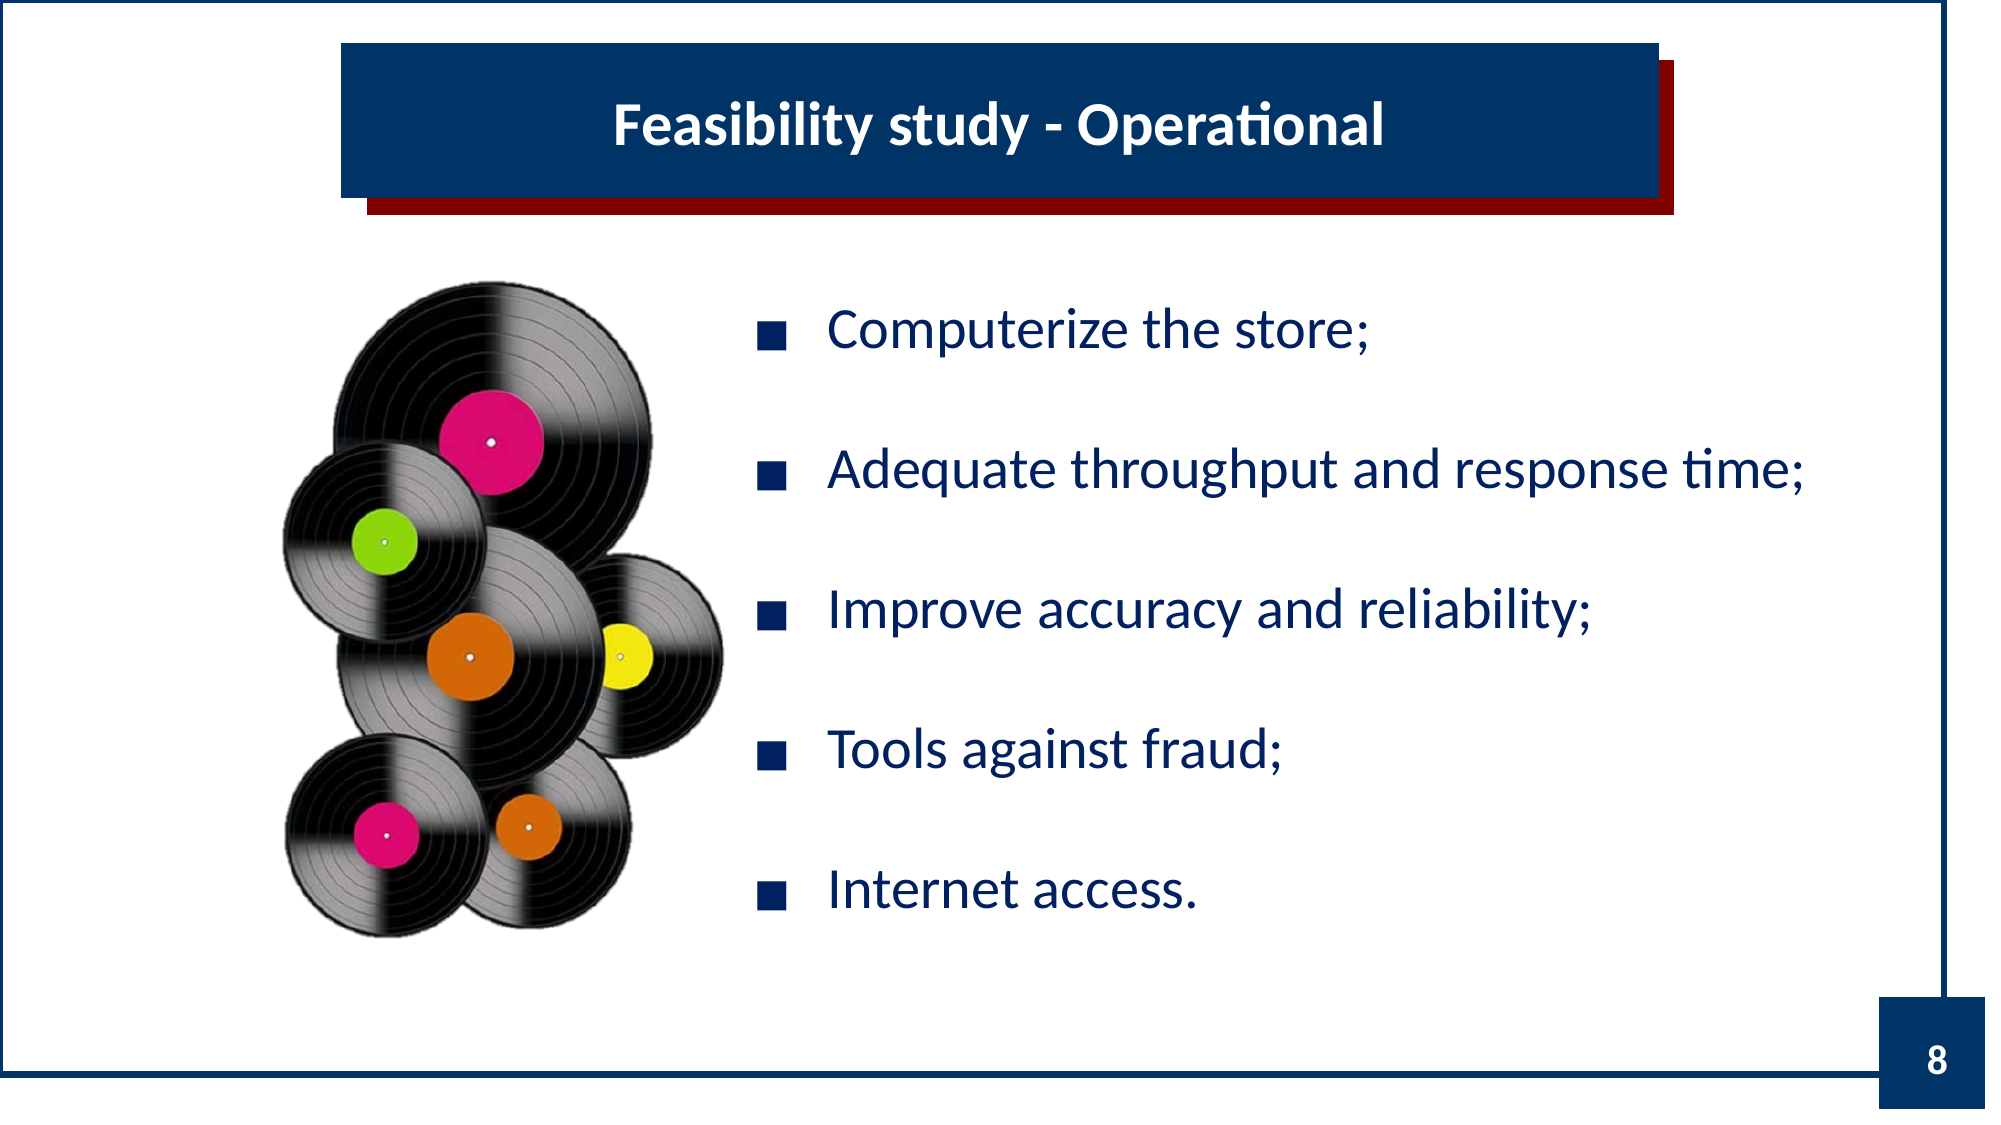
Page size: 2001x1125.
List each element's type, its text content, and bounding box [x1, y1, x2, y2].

text_box [1879, 997, 1985, 1109]
text_box [0, 0, 1944, 1075]
text_box 8 [1911, 1025, 1964, 1092]
text_box Computerize the store; Adequate throughput and response time; Improve accuracy and reliability; Tools against fraud; Internet access. [730, 275, 2000, 864]
text_box [368, 62, 1672, 213]
picture [151, 267, 843, 958]
text_box Feasibility study - Operational [341, 44, 1659, 197]
